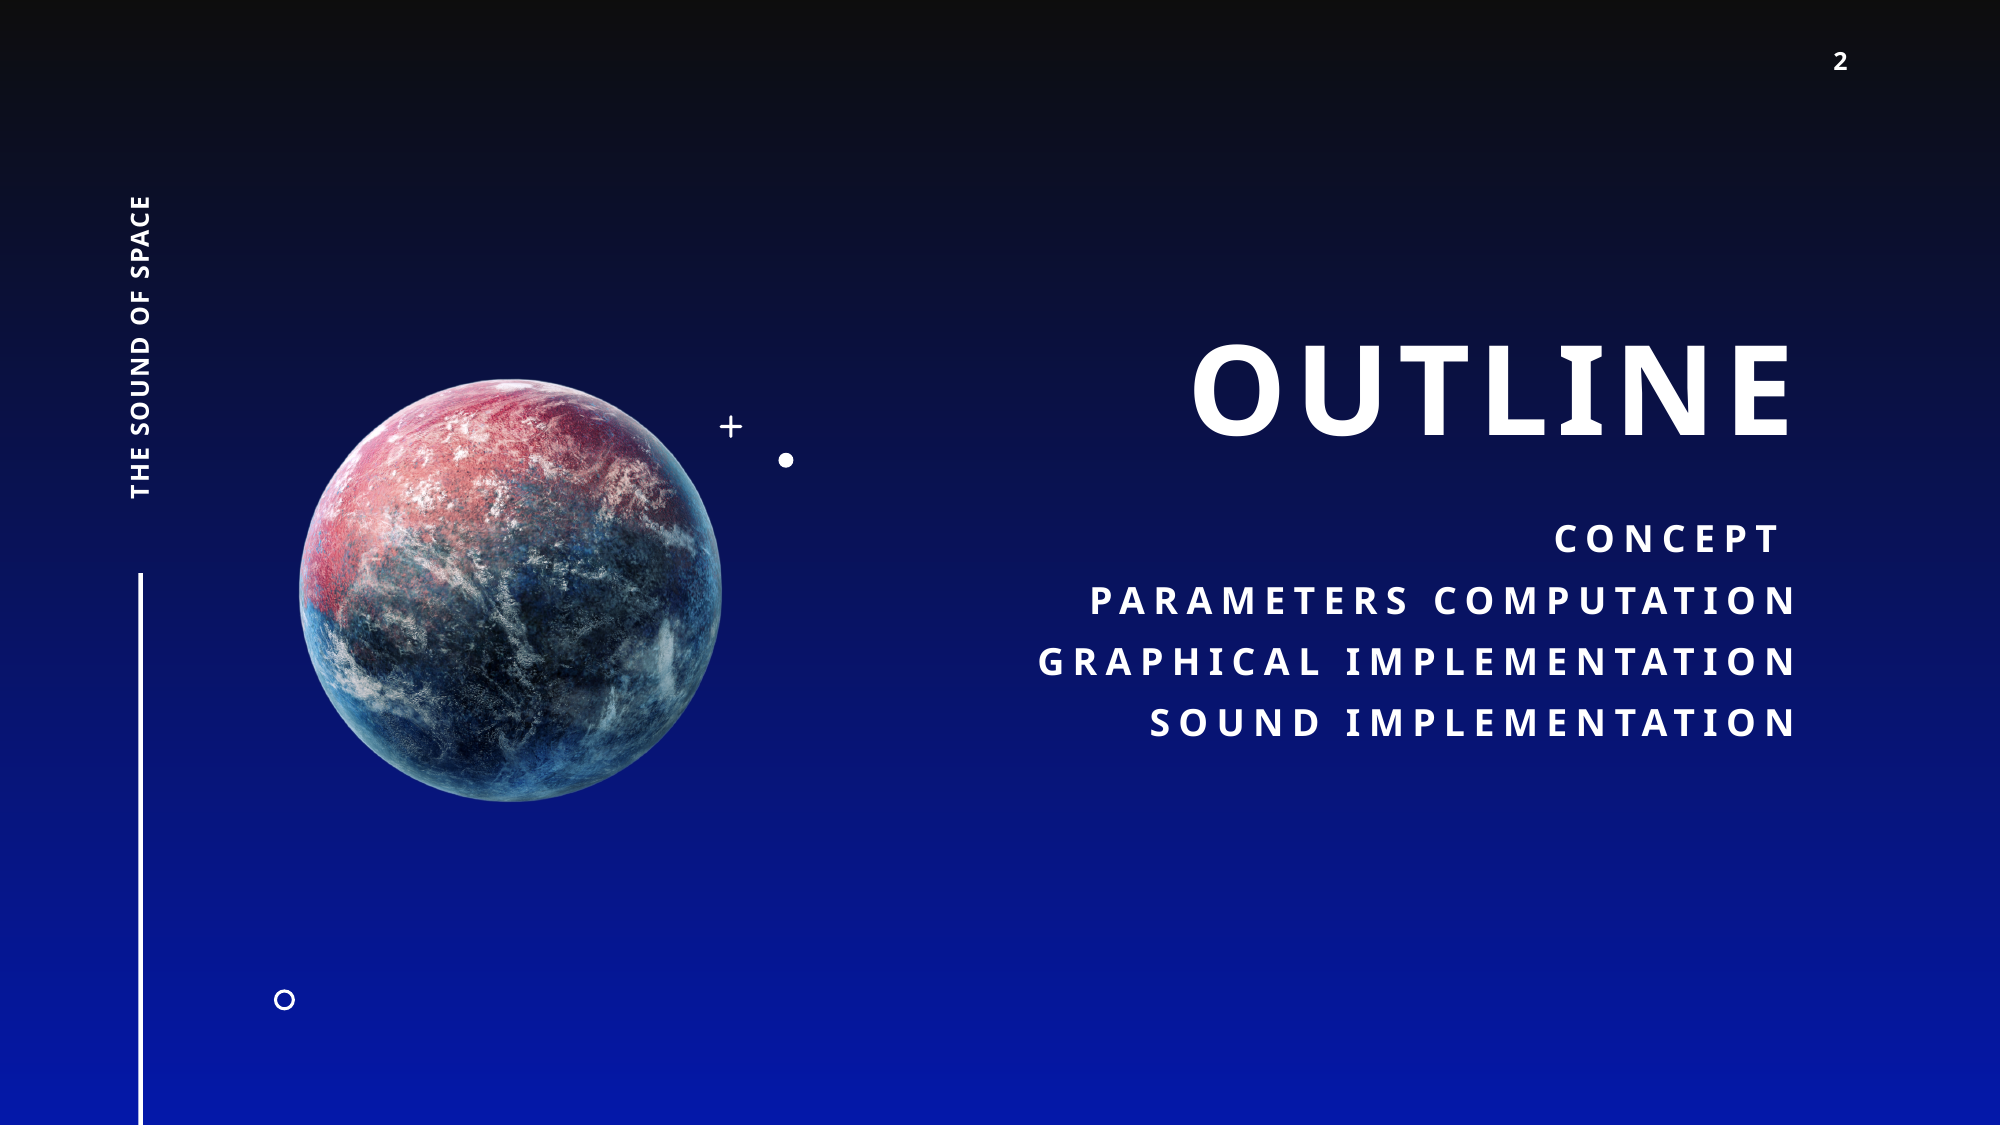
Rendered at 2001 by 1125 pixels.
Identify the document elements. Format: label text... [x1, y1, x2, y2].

footer THE SOUND OF SPACE [108, 119, 169, 577]
title OUTLINE [853, 96, 1811, 470]
slide_number 2 [1412, 33, 1863, 93]
list CONCEPT PARAMETERS COMPUTATION GRAPHICAL IMPLEMENTATION SOUND IMPLEMENTATION [853, 513, 1811, 1025]
picture [285, 365, 736, 816]
